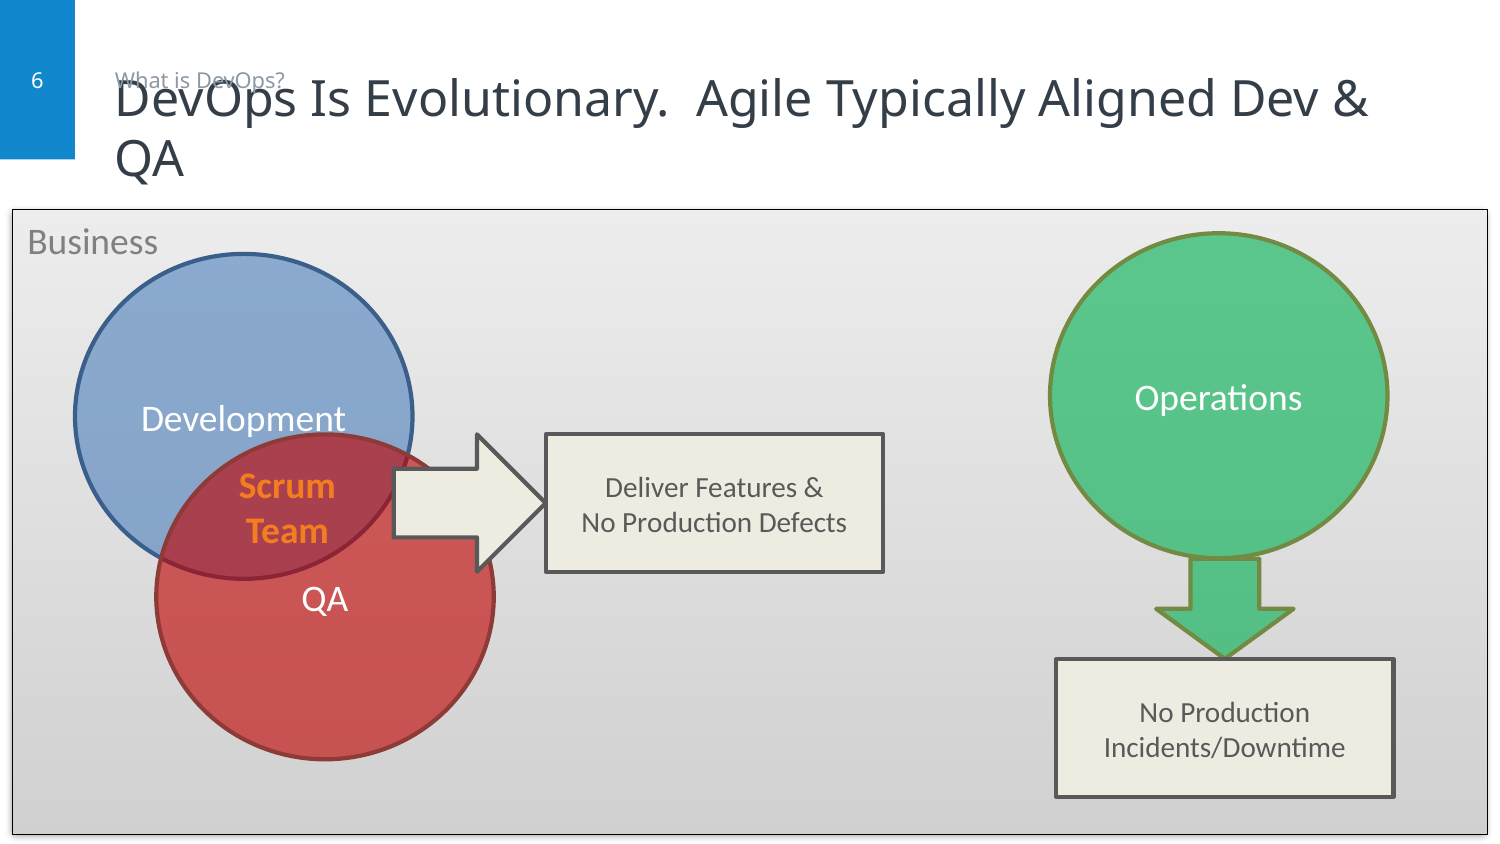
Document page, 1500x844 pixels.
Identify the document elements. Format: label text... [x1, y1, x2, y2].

text_box Operations [1047, 231, 1390, 558]
text_box No Production Incidents/Downtime [1054, 657, 1396, 799]
text_box [391, 432, 544, 574]
text_box QA [154, 432, 496, 762]
slide_number 6 [0, 59, 75, 105]
text_box Development [72, 251, 415, 559]
title DevOps Is Evolutionary. Agile Typically Aligned Dev & QA [99, 56, 1450, 197]
text_box Scrum Team [212, 453, 363, 559]
text_box Deliver Features & No Production Defects [544, 432, 885, 574]
text_box Business [12, 209, 1488, 835]
text_box [1154, 556, 1296, 657]
list What is DevOps? [99, 59, 925, 113]
